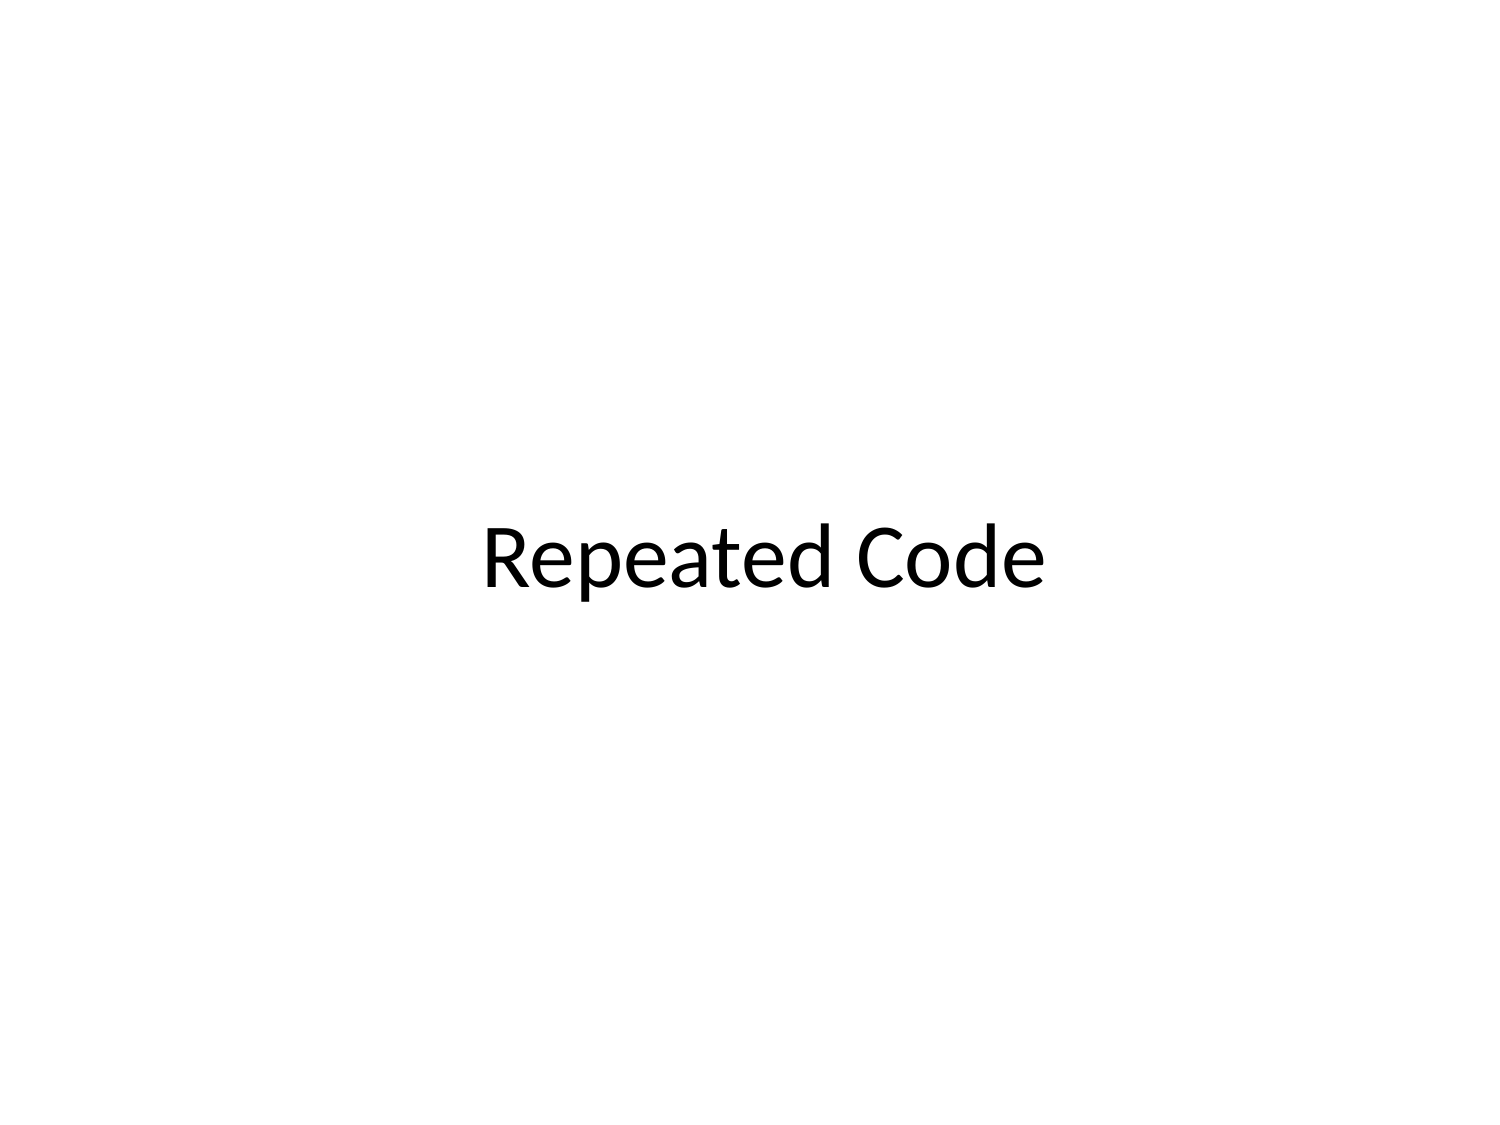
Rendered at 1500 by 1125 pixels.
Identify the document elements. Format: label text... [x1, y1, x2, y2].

text_box Repeated Code [466, 488, 1064, 613]
